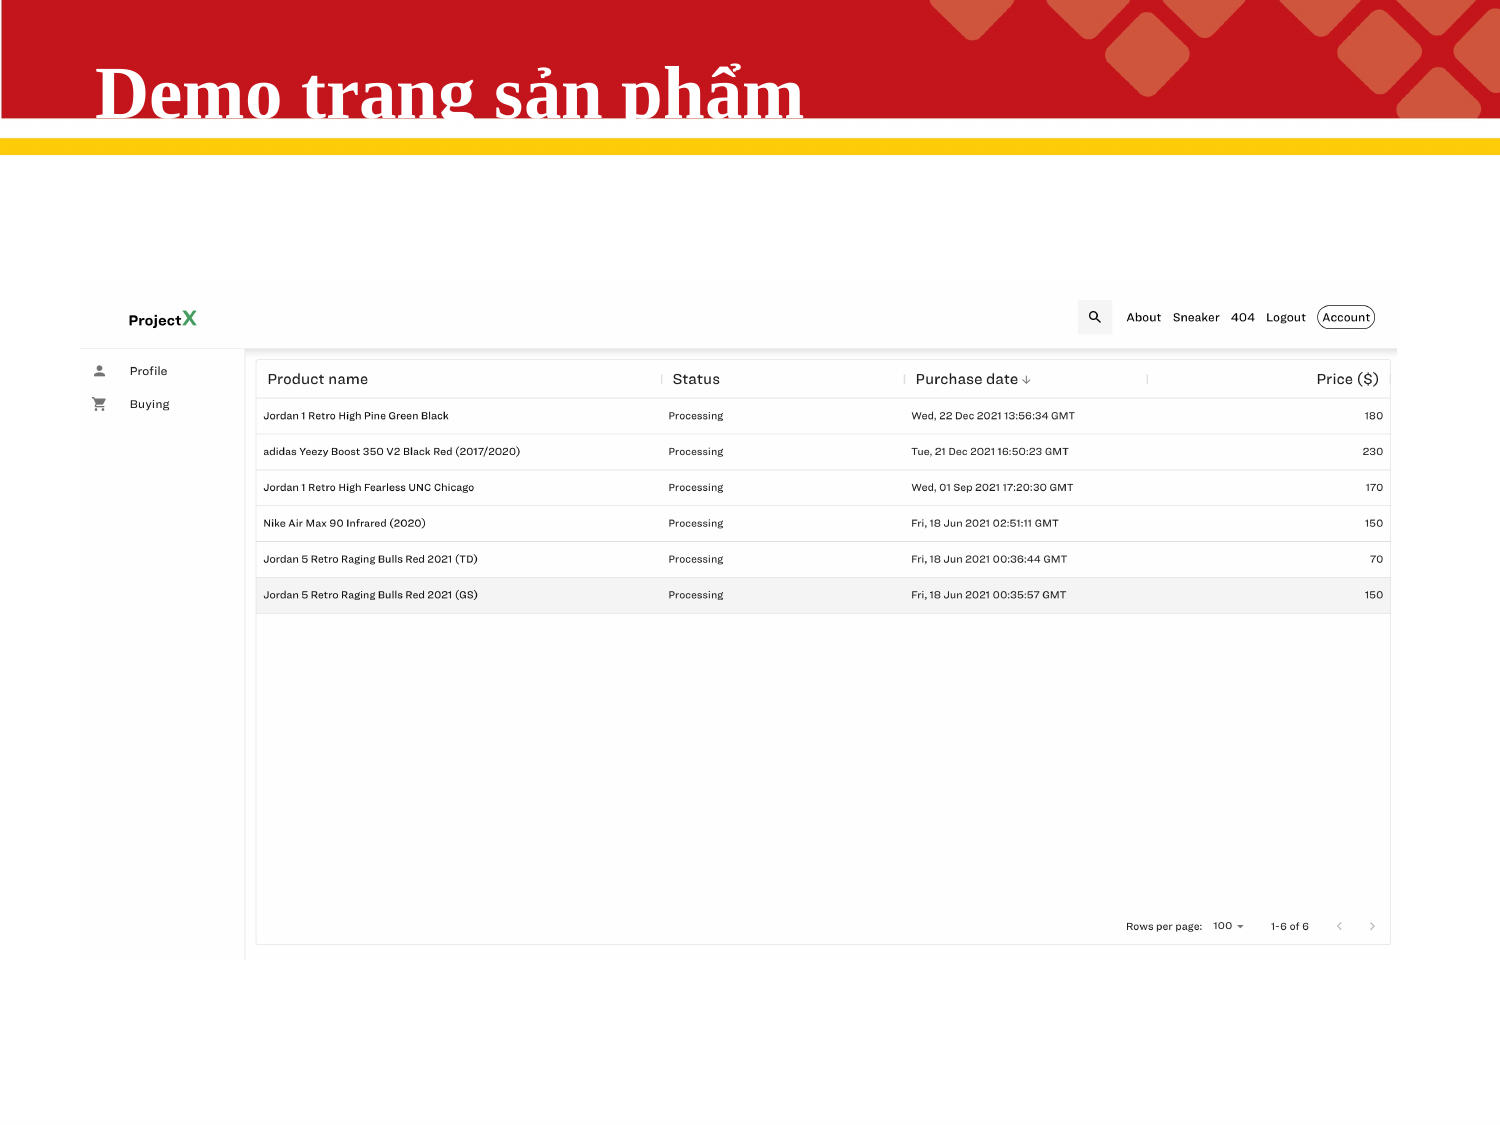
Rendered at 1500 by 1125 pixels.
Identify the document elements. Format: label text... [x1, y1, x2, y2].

picture [0, 0, 1500, 1125]
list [80, 286, 1397, 960]
title Demo trang sản phẩm [80, 0, 1397, 204]
